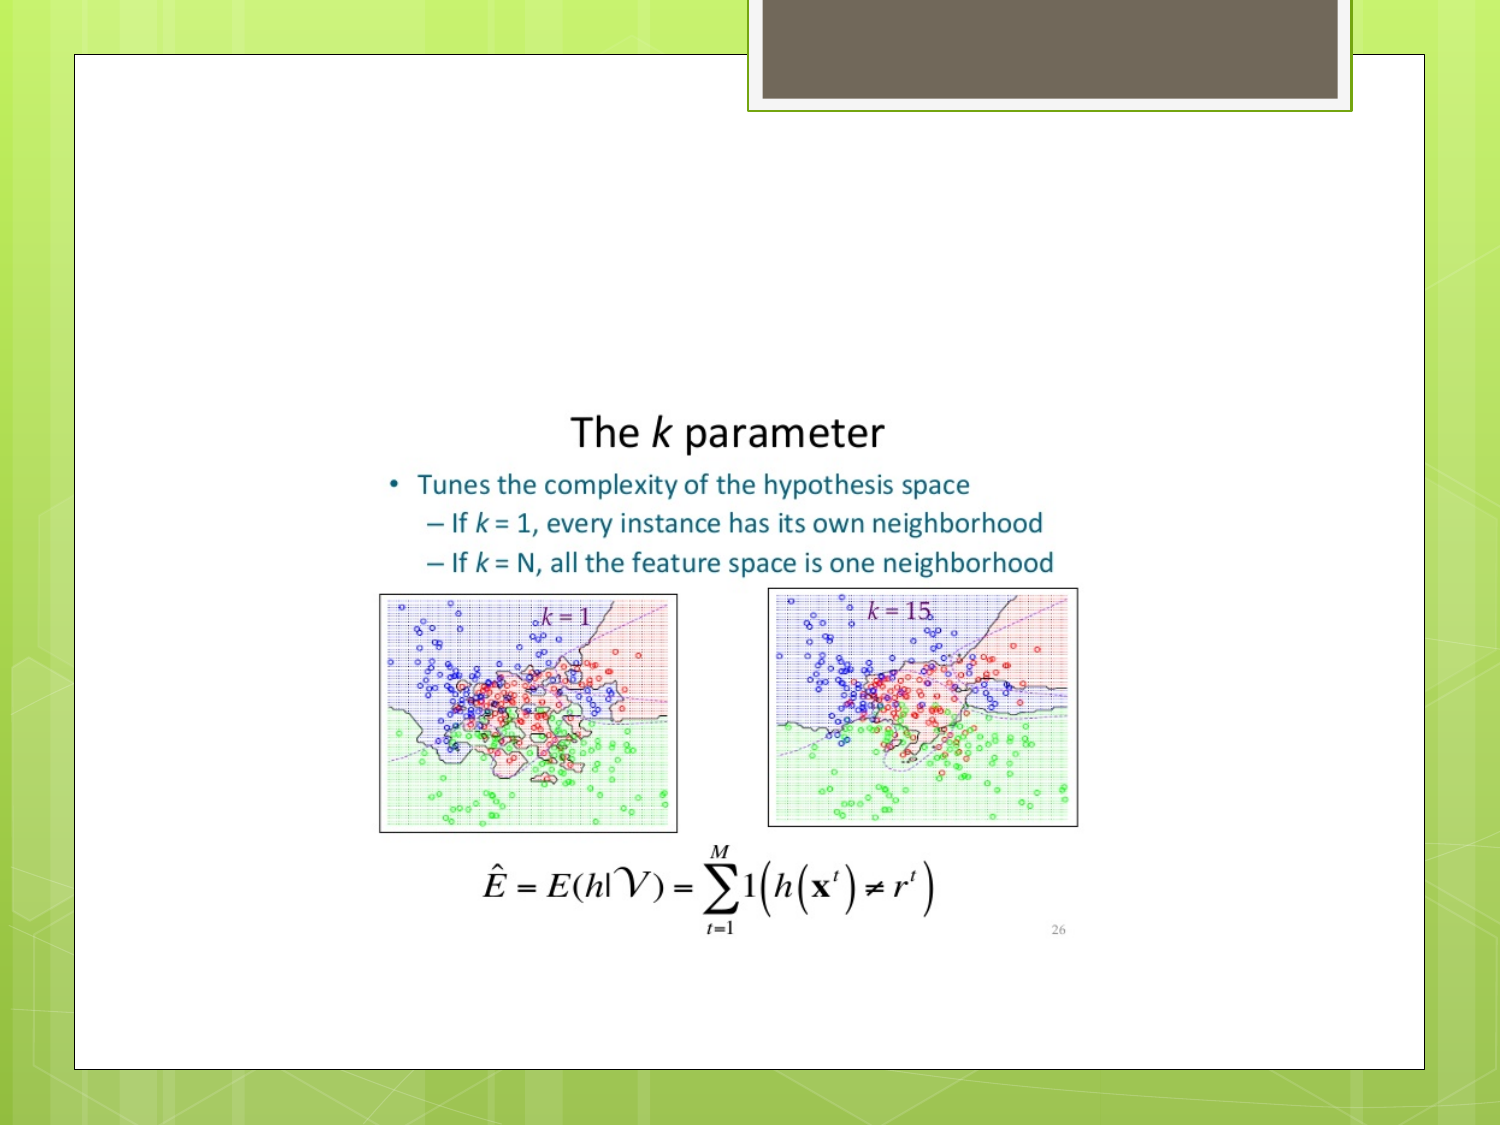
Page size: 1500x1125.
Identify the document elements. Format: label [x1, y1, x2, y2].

list [343, 380, 1111, 957]
